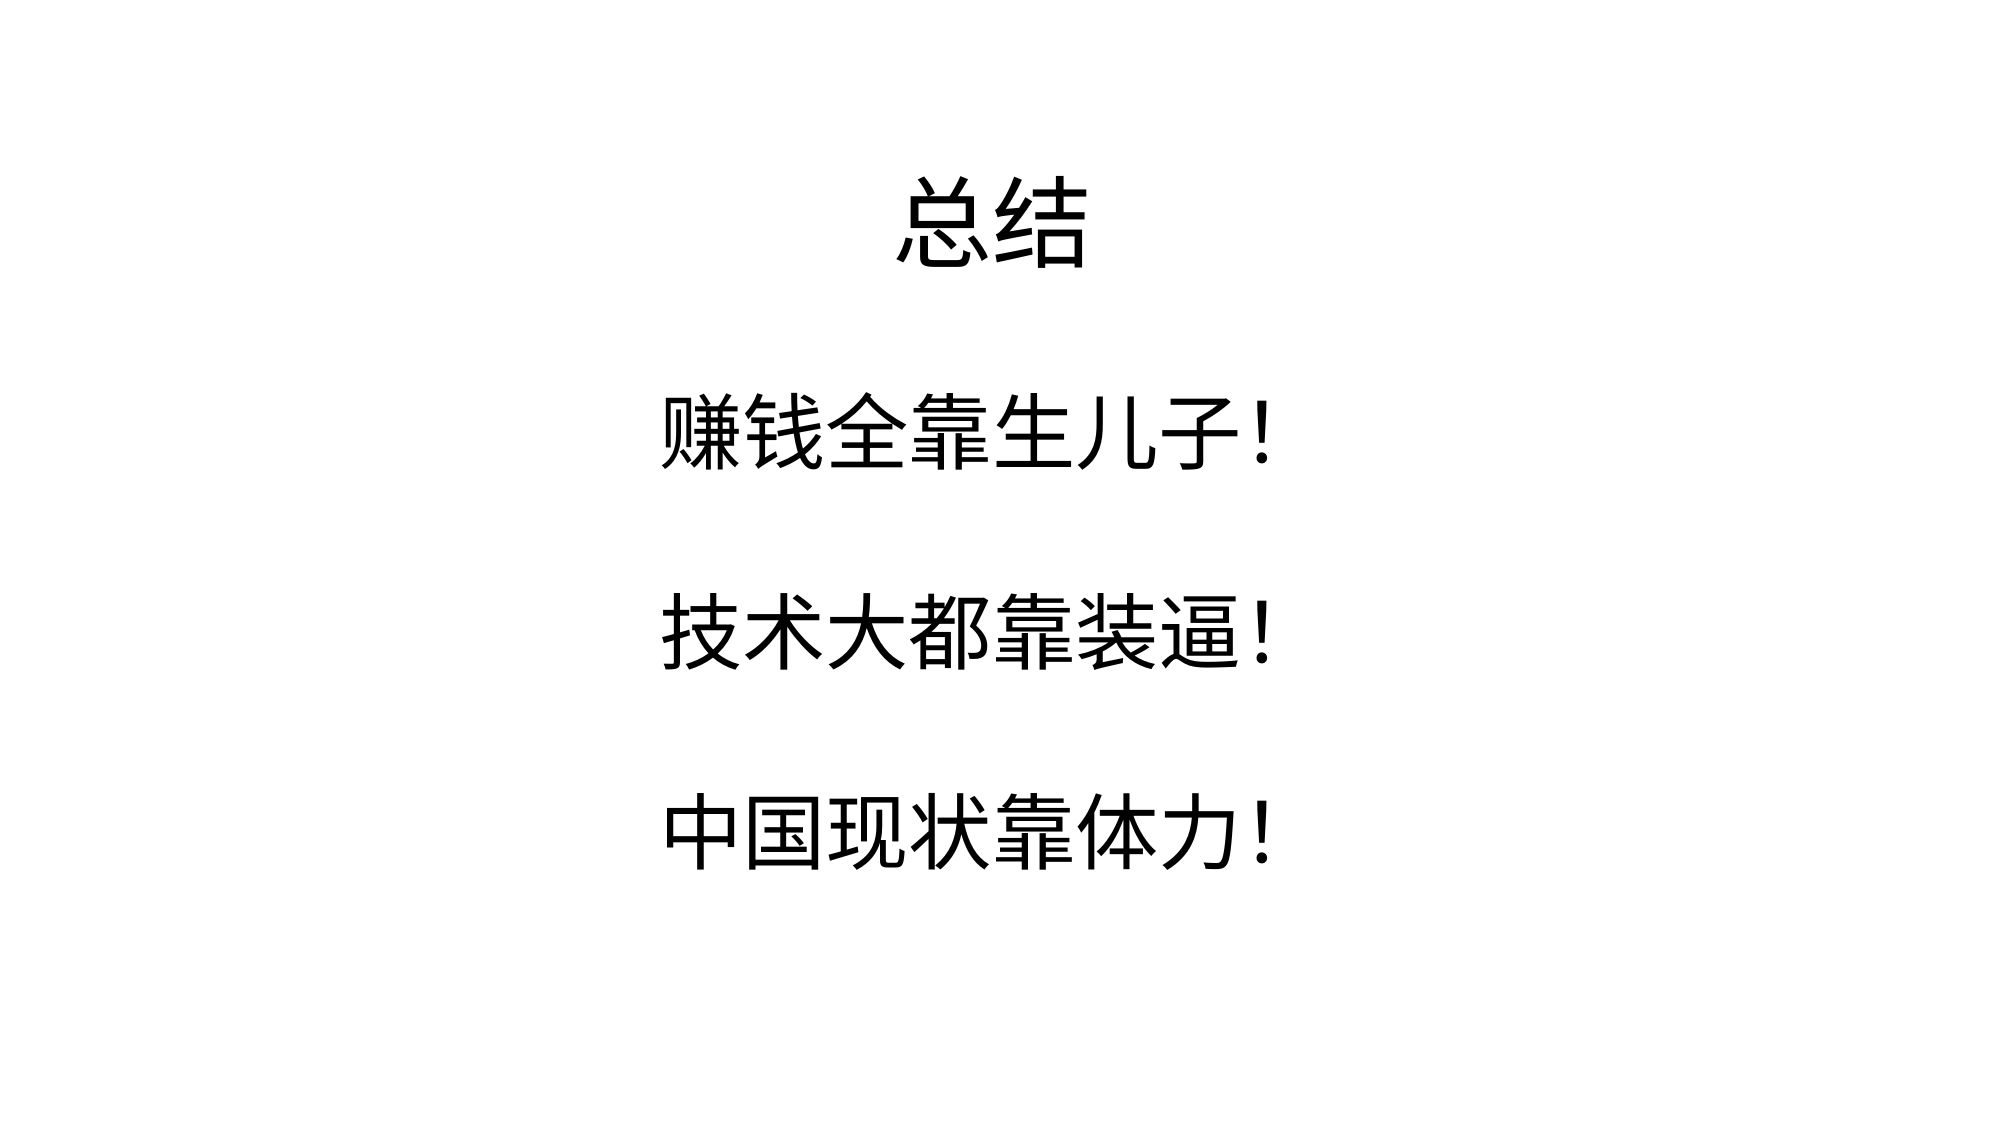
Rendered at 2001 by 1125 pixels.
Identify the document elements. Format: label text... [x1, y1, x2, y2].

text_box 总结 赚钱全靠生儿子！ 技术大都靠装逼！ 中国现状靠体力！ [107, 152, 1878, 888]
